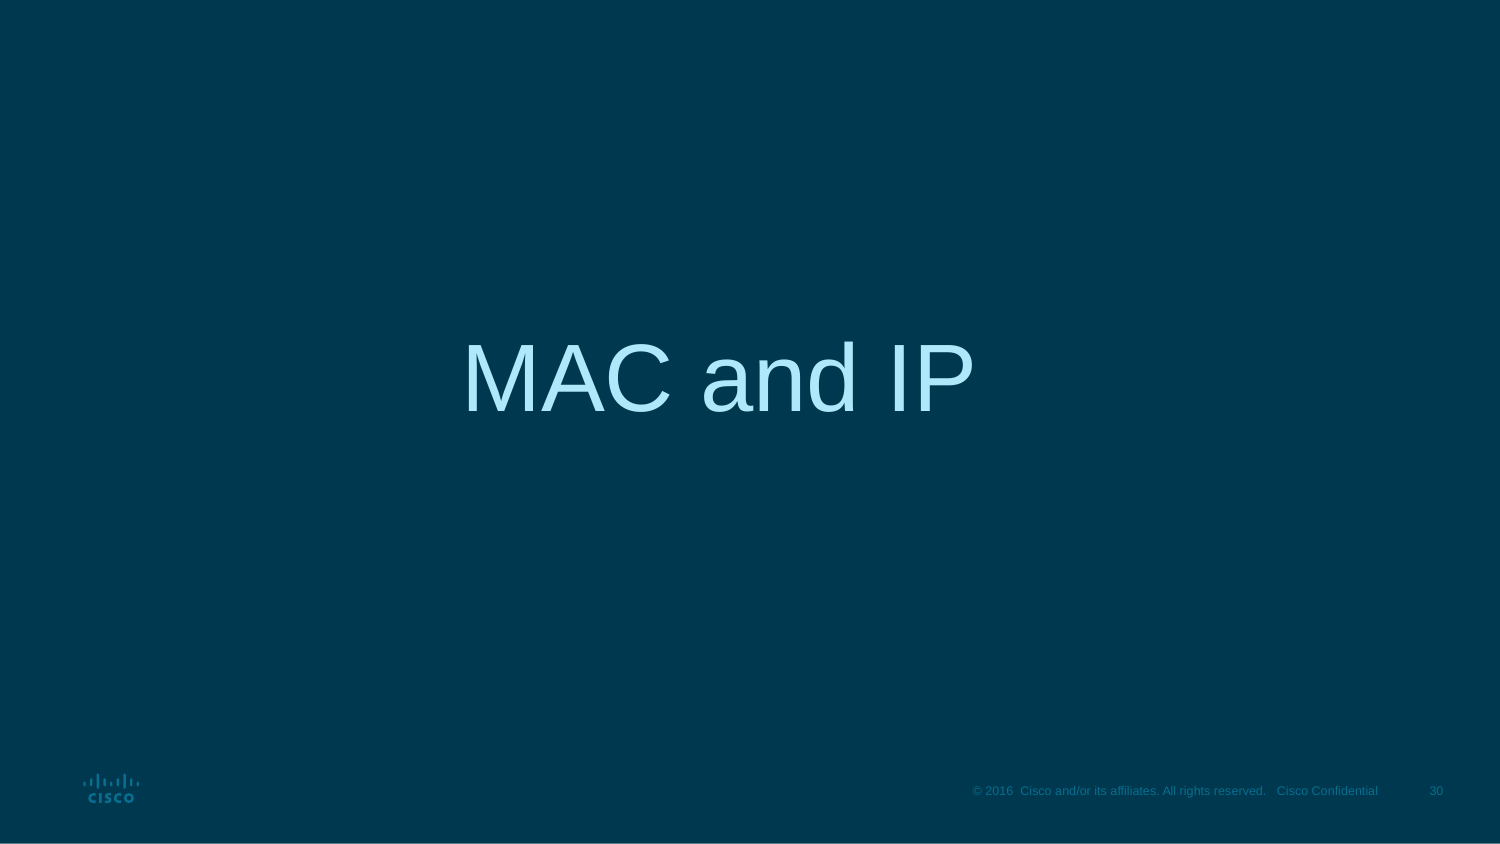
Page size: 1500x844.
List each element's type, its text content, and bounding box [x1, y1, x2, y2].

title MAC and IP [238, 325, 1174, 440]
